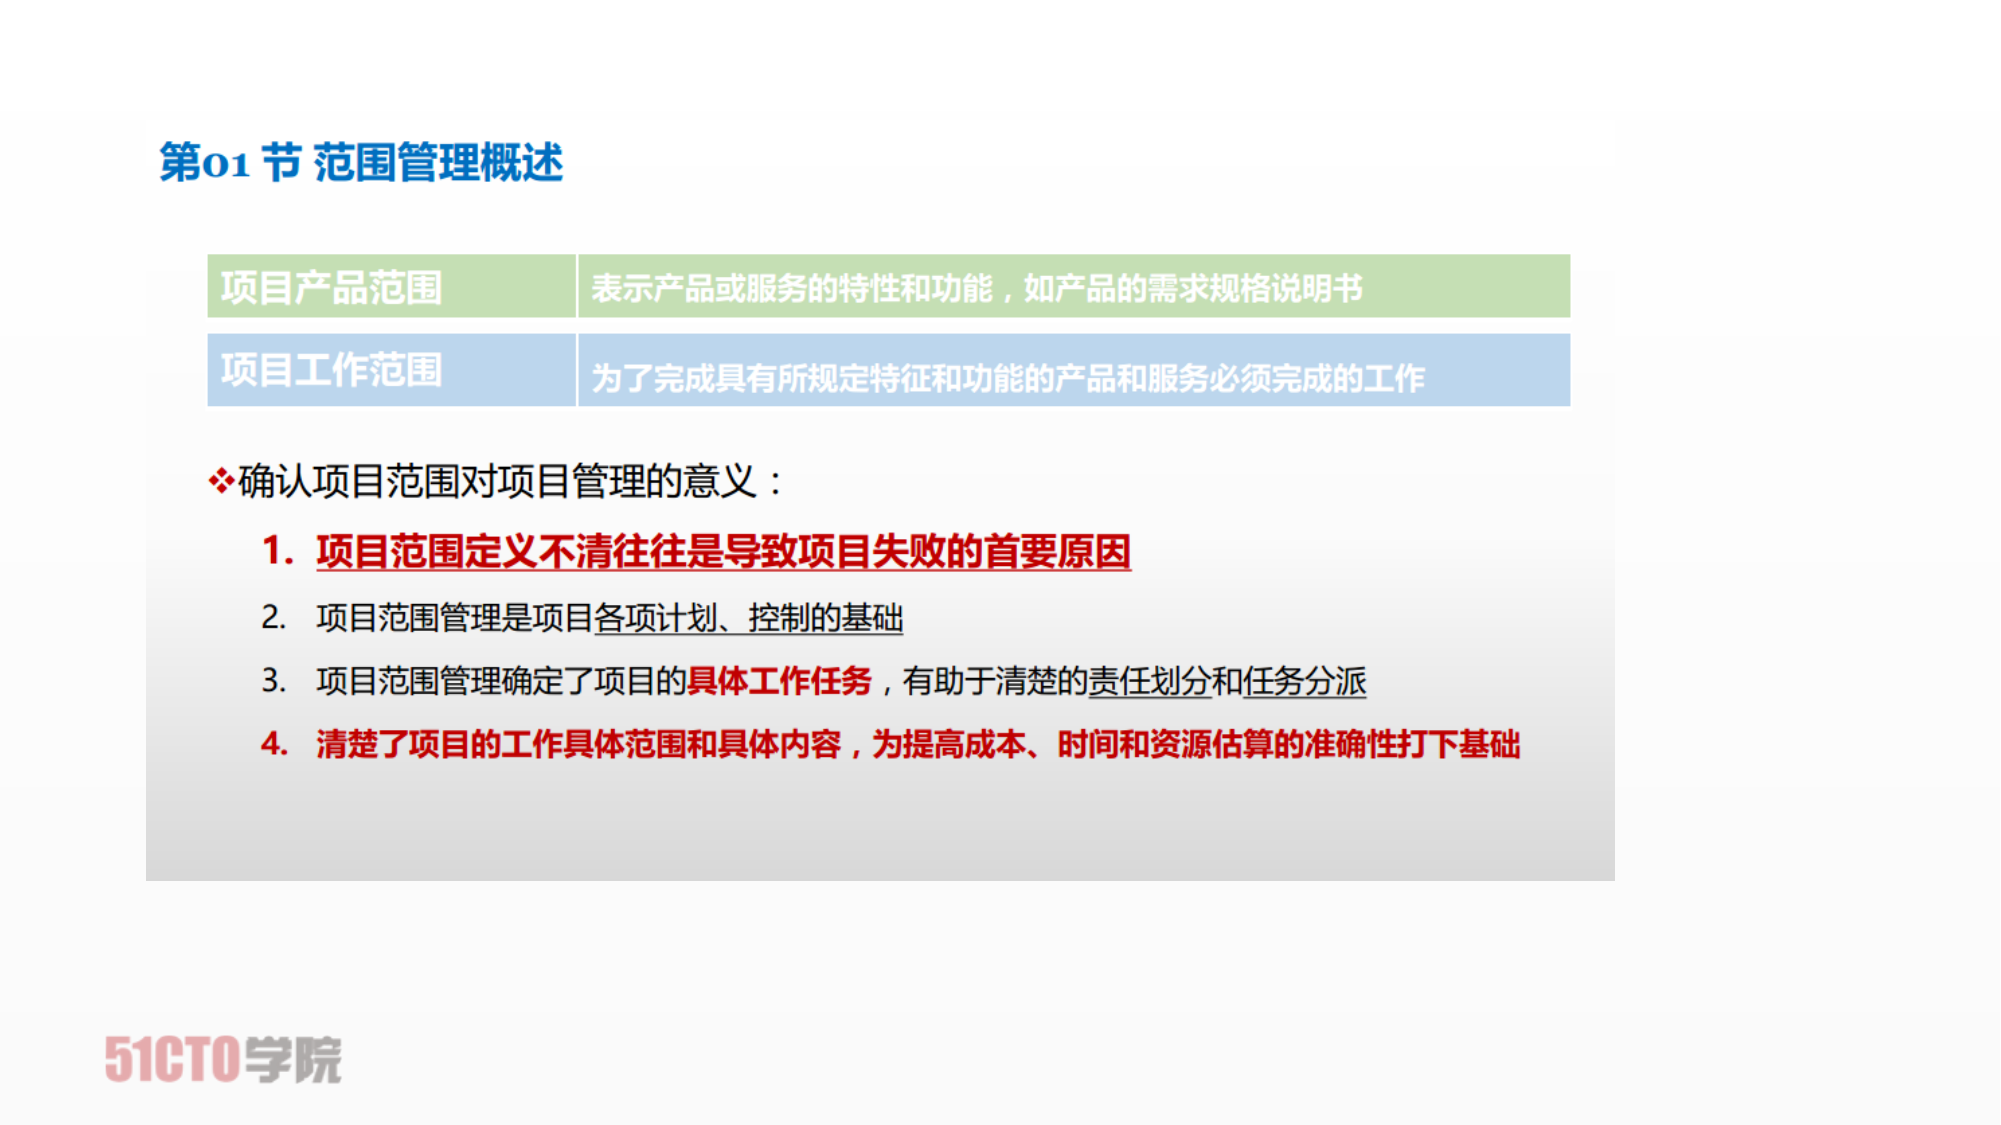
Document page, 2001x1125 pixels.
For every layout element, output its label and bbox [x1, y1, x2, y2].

picture [146, 120, 1615, 881]
picture [45, 1002, 377, 1107]
